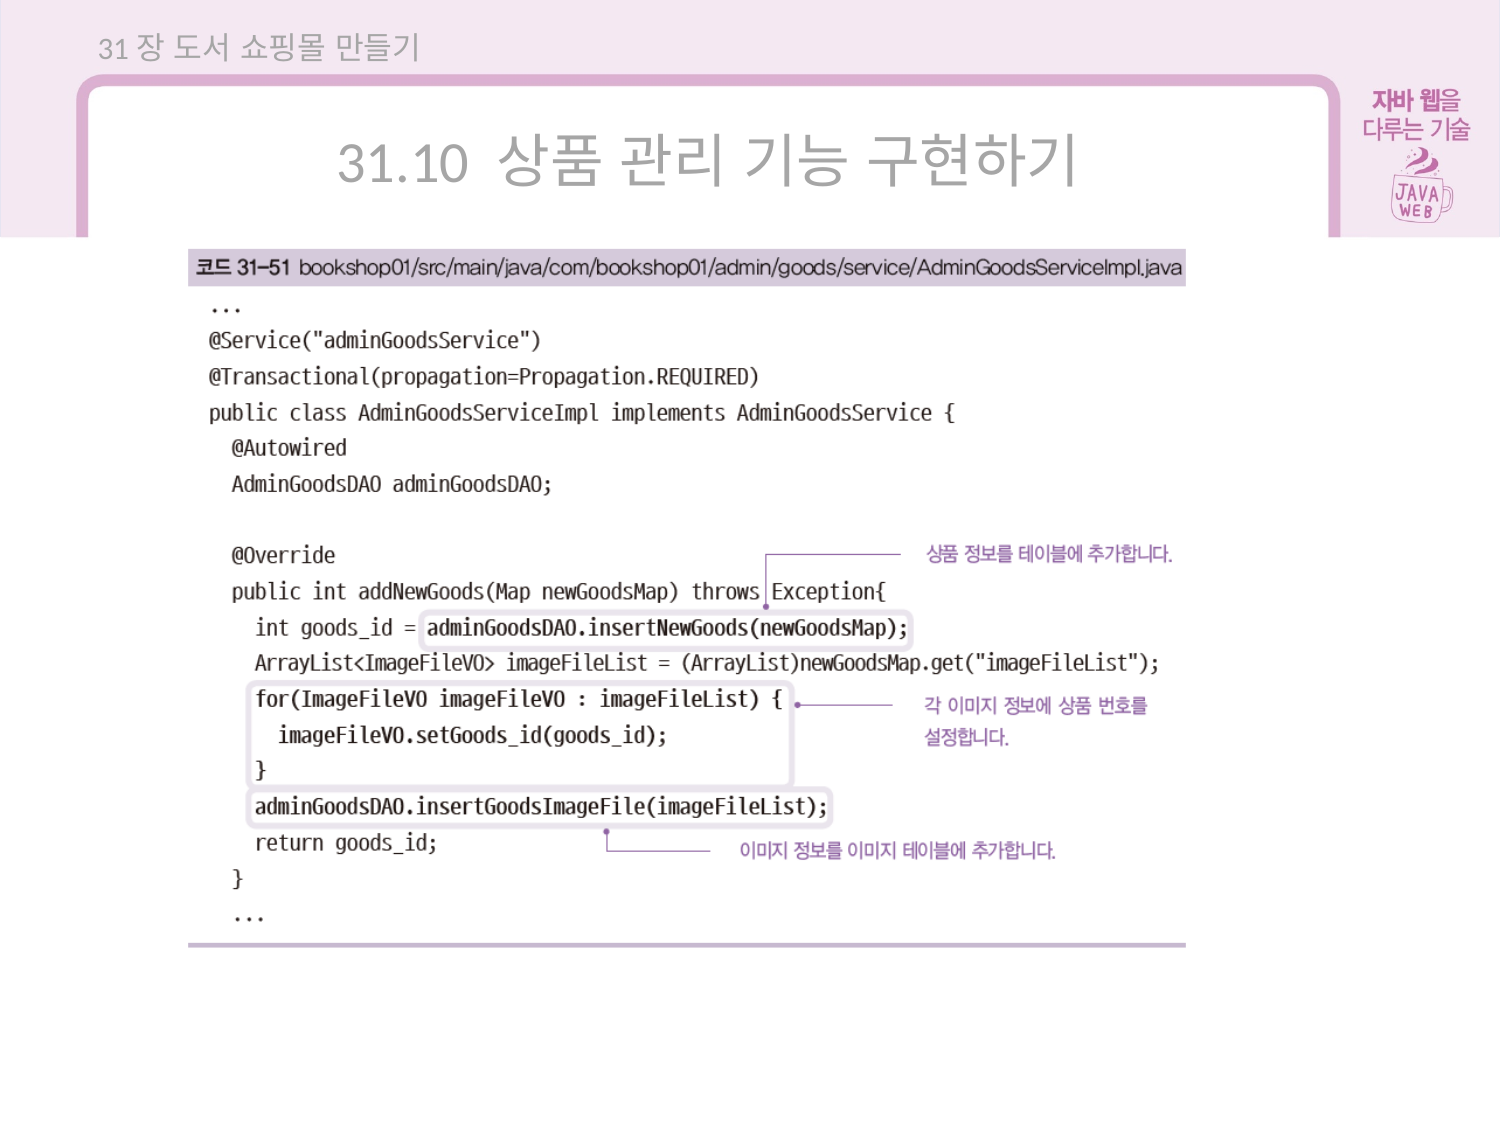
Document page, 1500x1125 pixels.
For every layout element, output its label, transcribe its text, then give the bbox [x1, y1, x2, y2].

picture [0, 0, 1500, 1125]
text_box 31.10 상품 관리 기능 구현하기 [96, 117, 1321, 202]
text_box 31장 도서 쇼핑몰 만들기 [82, 0, 1133, 74]
